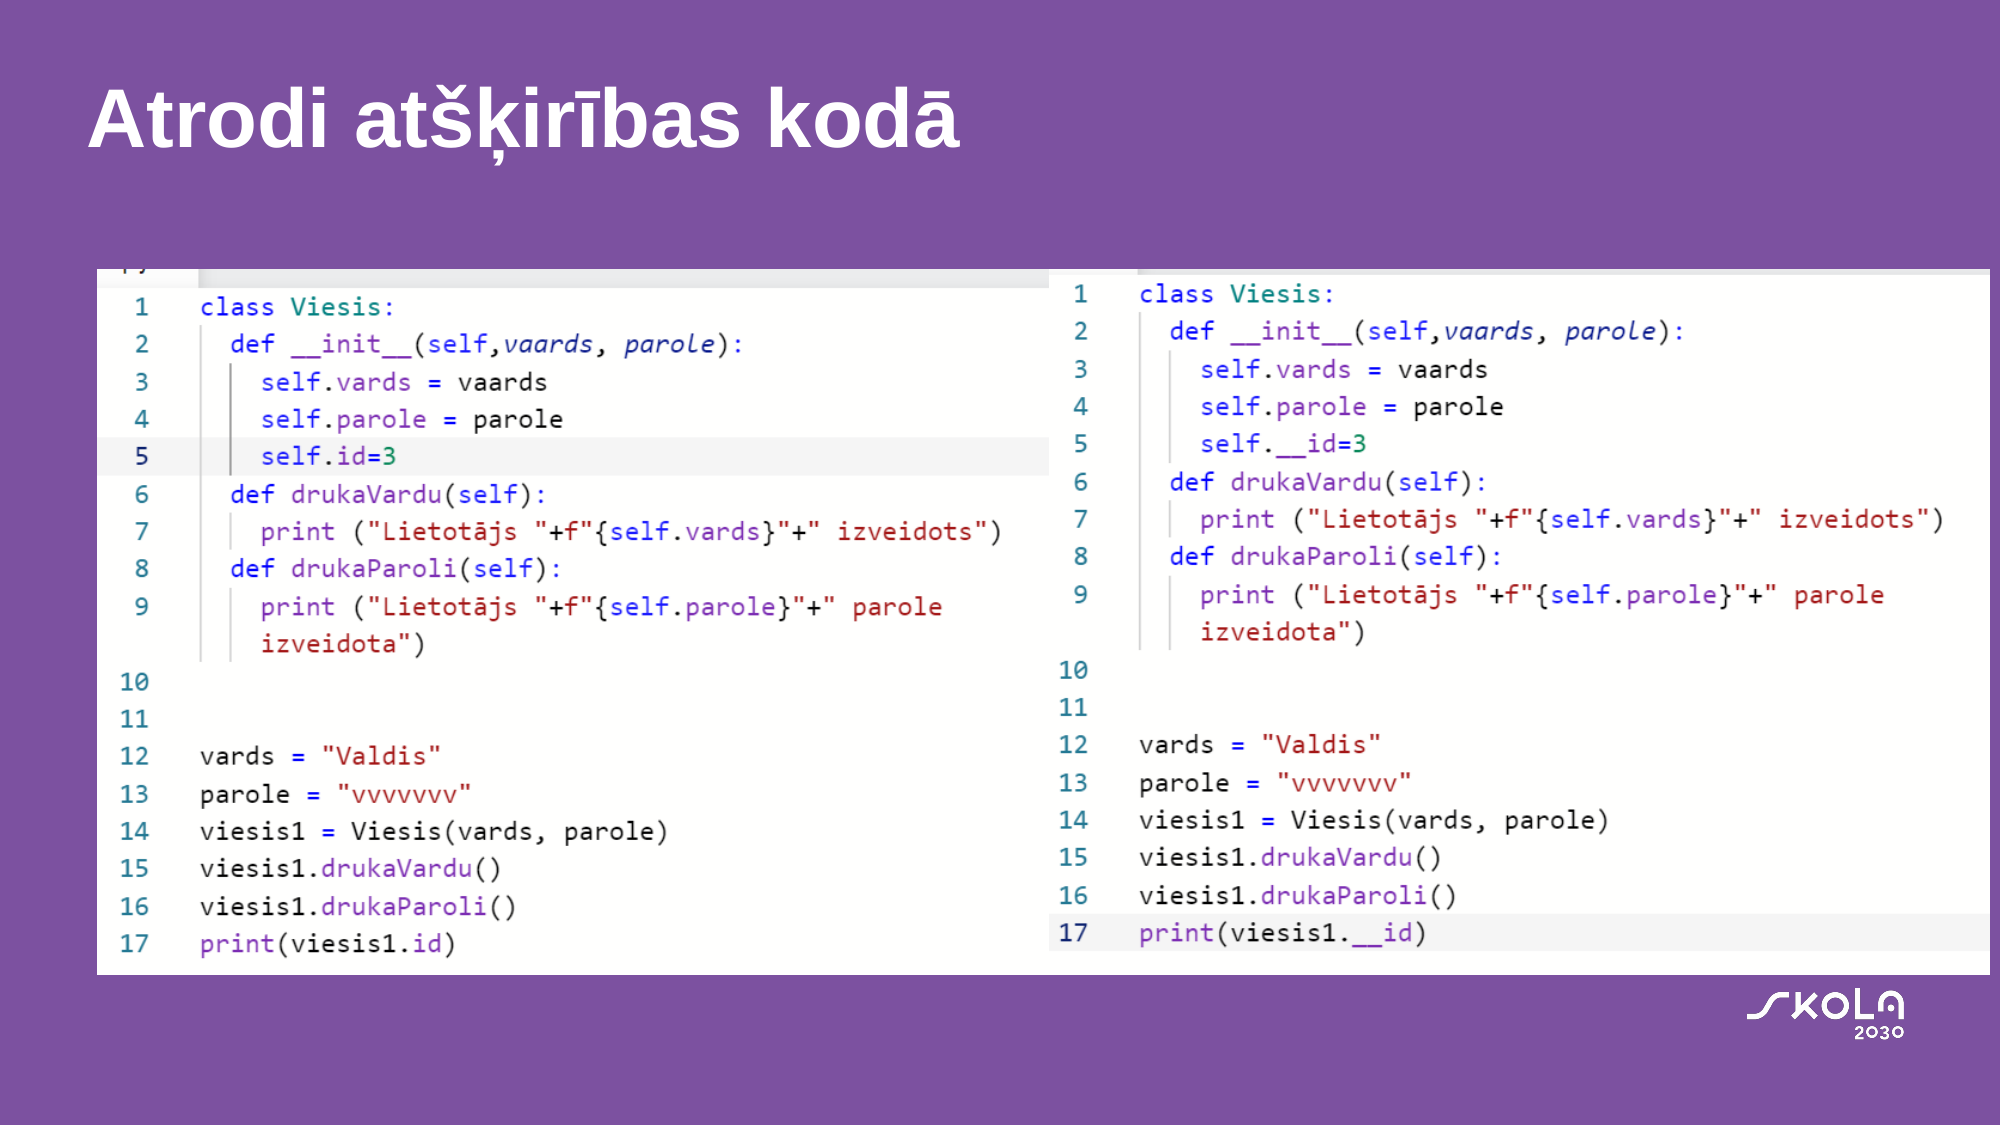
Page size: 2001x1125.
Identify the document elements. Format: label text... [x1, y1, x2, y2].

picture [97, 269, 1990, 975]
picture [1747, 988, 1904, 1040]
title Atrodi atšķirības kodā [71, 68, 1474, 280]
